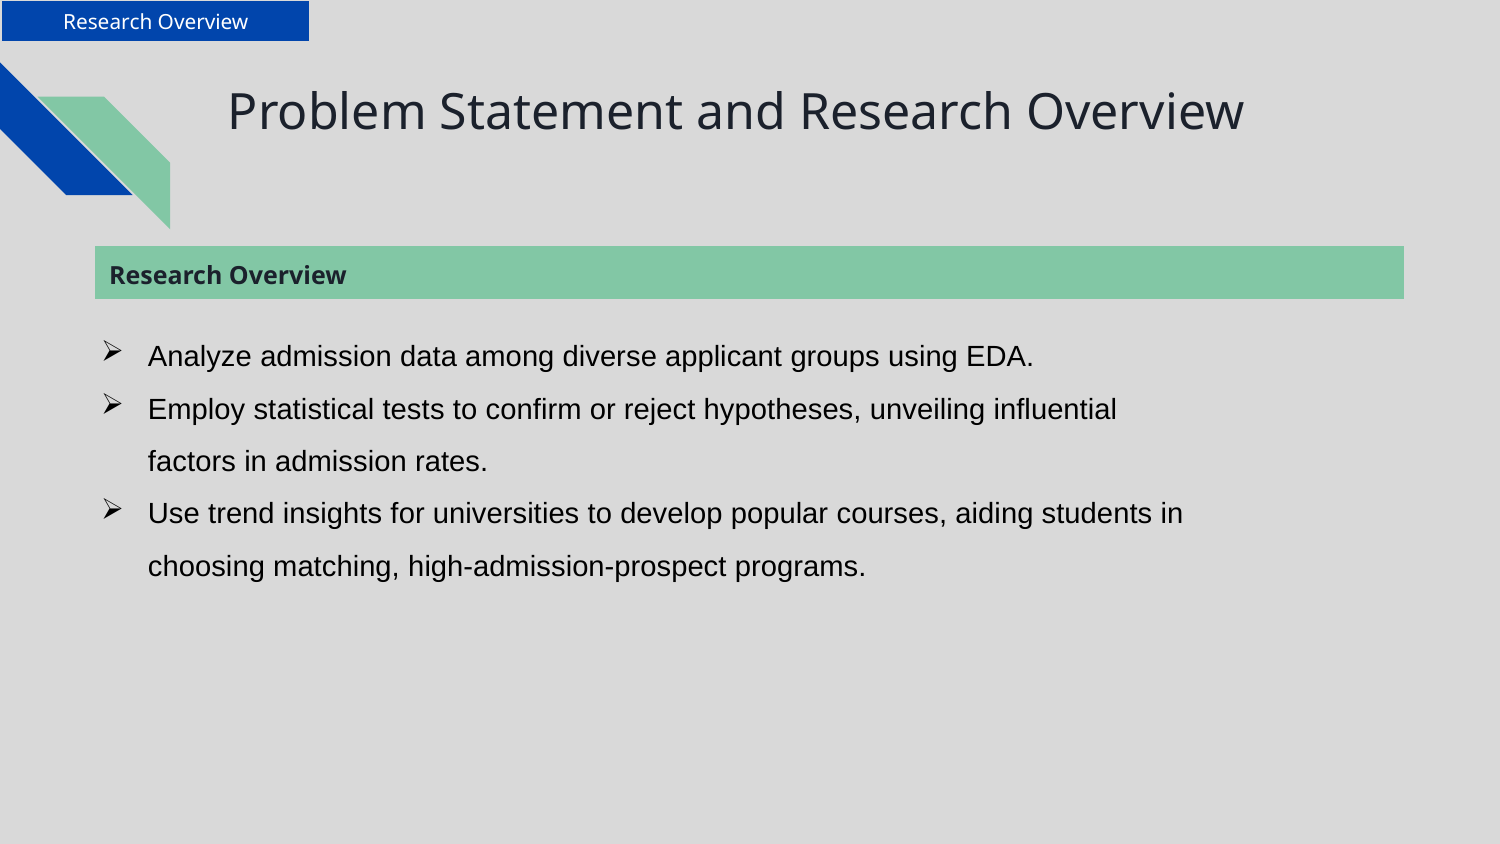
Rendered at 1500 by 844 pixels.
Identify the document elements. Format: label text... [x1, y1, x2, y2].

text_box Research Overview [1, 0, 310, 42]
text_box Research Overview [94, 240, 1395, 371]
text_box [1395, 244, 1405, 300]
text_box Analyze admission data among diverse applicant groups using EDA. Employ statistical tests to confirm or reject hypotheses, unveiling influential factors in admission rates. Use trend insights for universities to develop popular courses, aiding students in choosing matching, high-admission-prospect programs. [86, 312, 1227, 643]
title Problem Statement and Research Overview [212, 64, 1368, 215]
